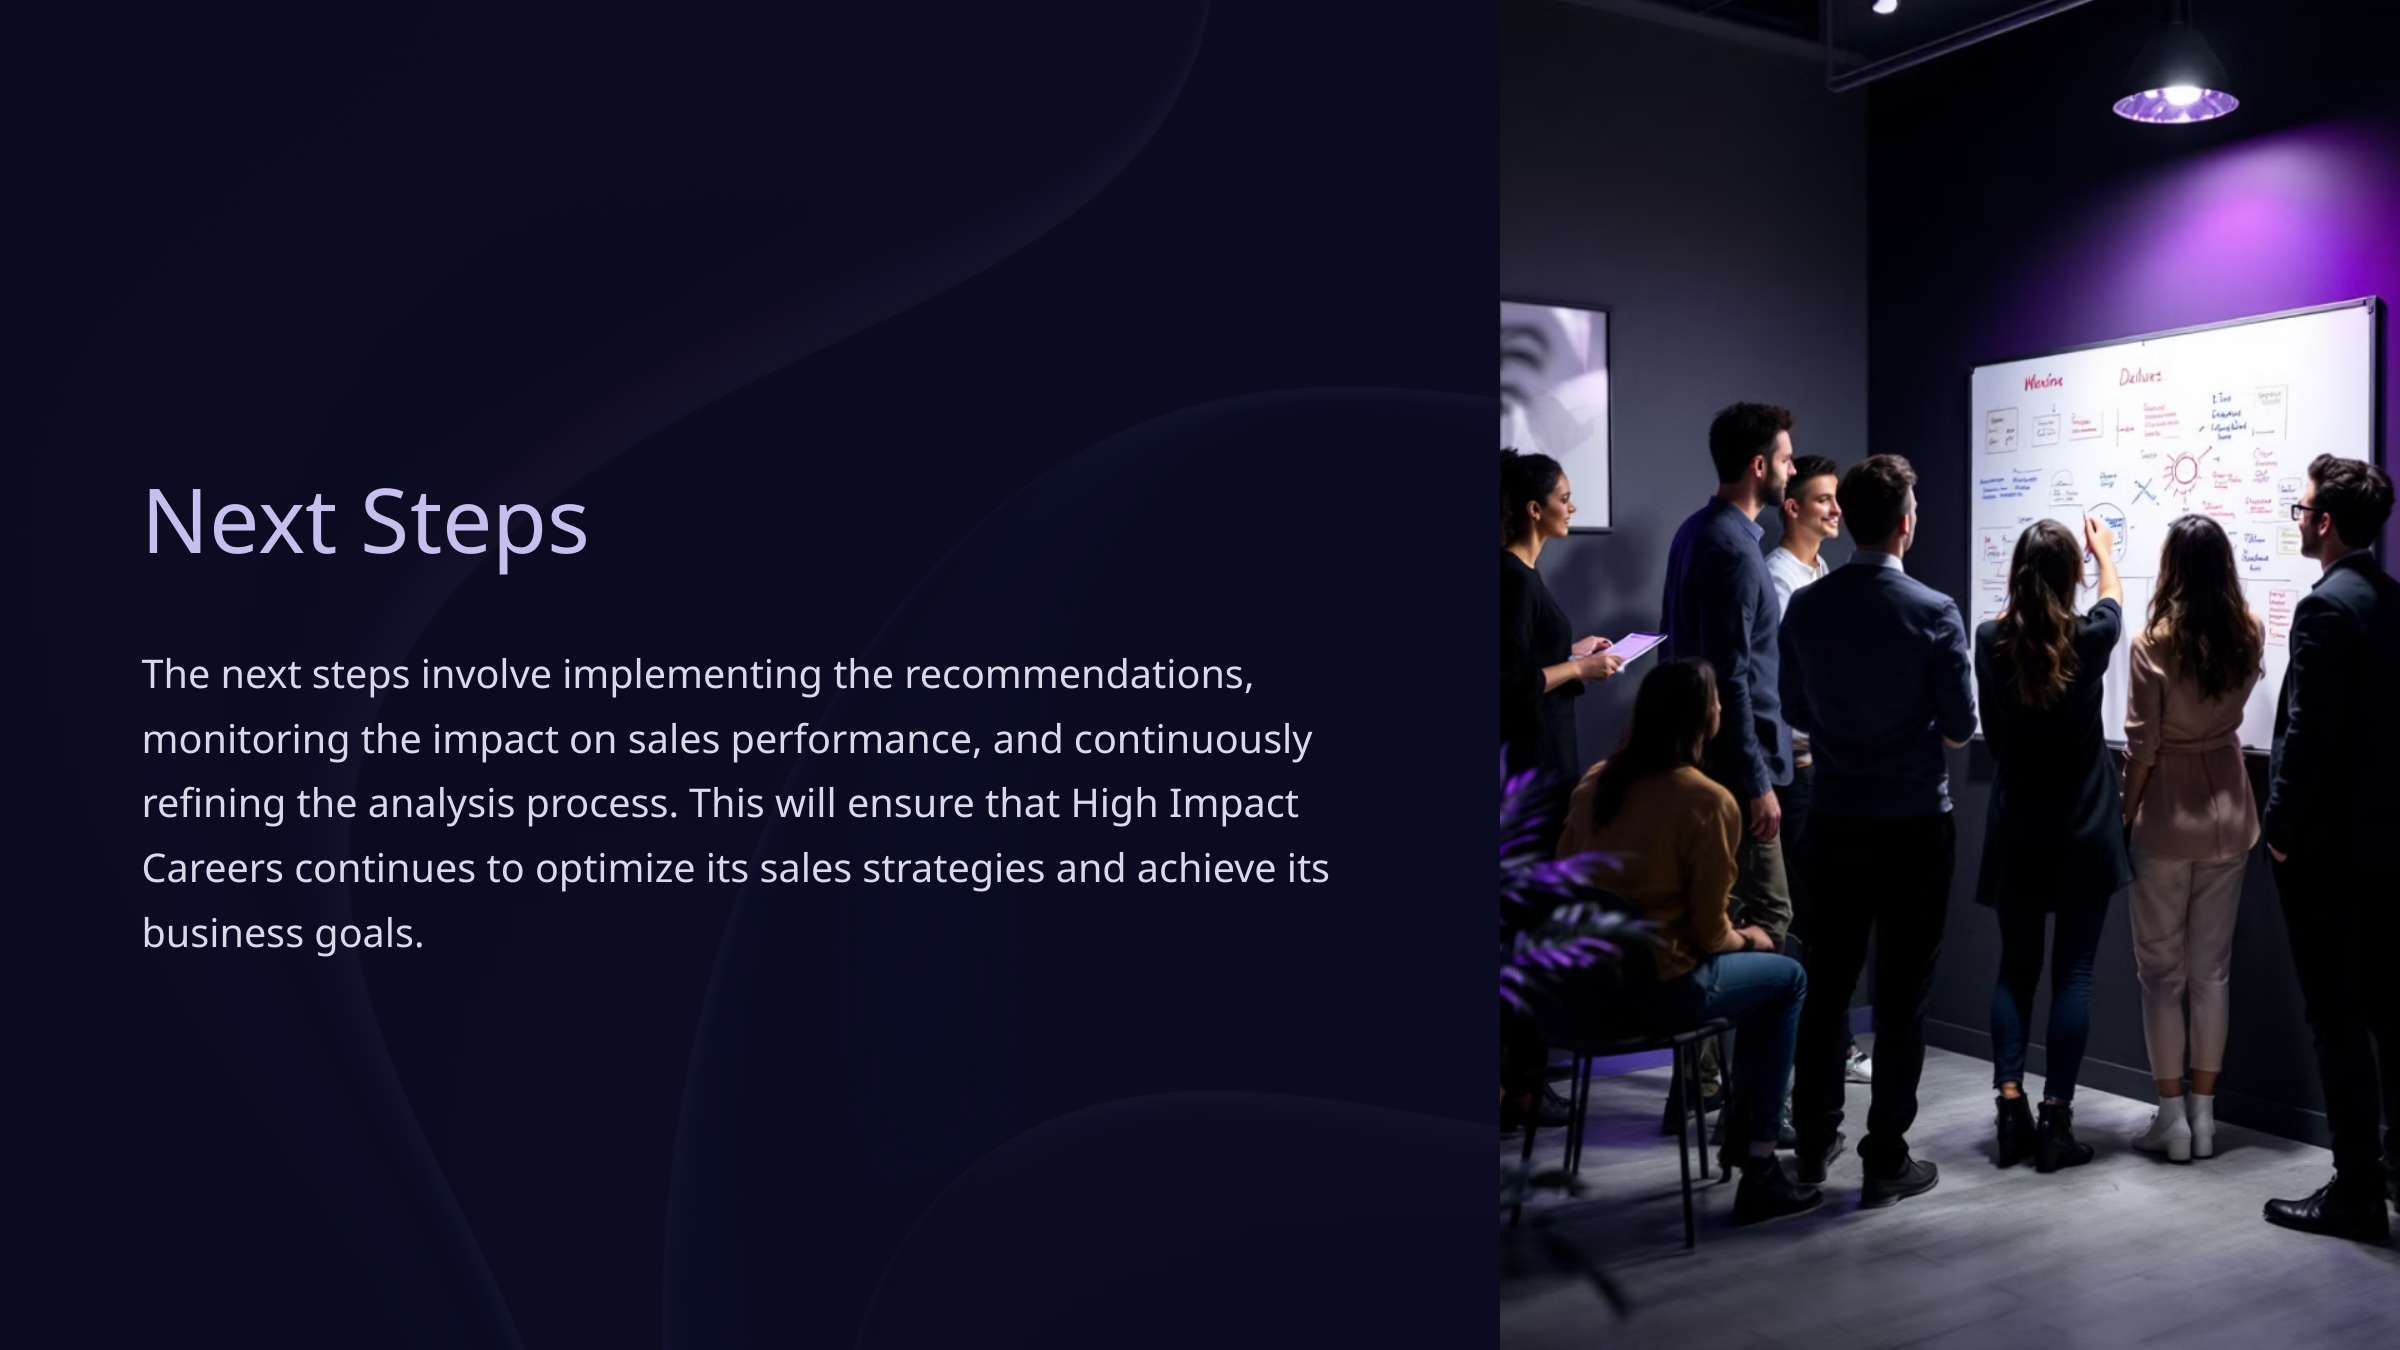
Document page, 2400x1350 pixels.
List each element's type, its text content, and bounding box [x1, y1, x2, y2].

picture [1499, 0, 2400, 1350]
text_box The next steps involve implementing the recommendations, monitoring the impact on sales performance, and continuously refining the analysis process. This will ensure that High Impact Careers continues to optimize its sales strategies and achieve its business goals. [141, 632, 1359, 892]
text_box Next Steps [141, 458, 1042, 572]
